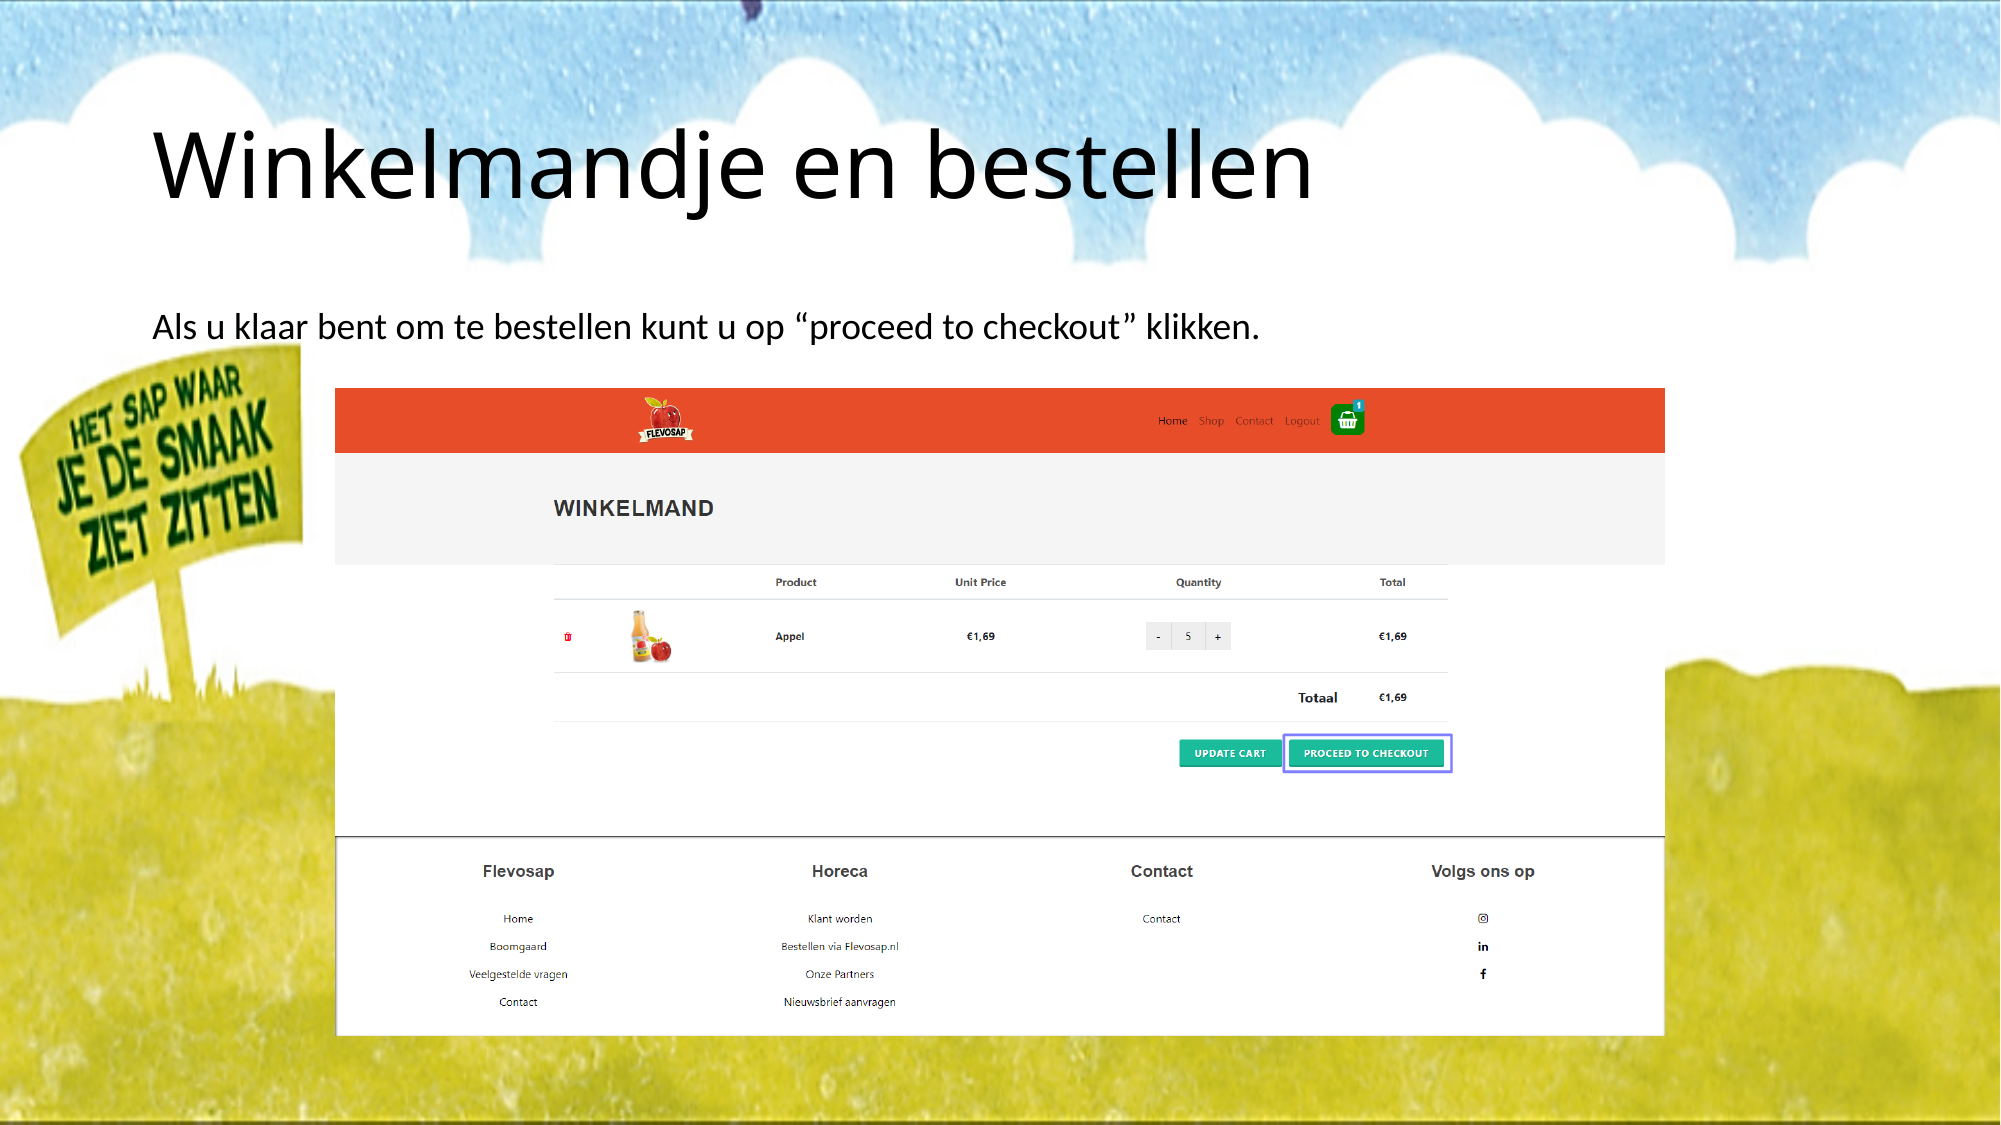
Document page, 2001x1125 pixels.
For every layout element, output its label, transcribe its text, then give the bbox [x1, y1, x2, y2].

list Als u klaar bent om te bestellen kunt u op “proceed to checkout” klikken. [137, 299, 1863, 1014]
picture [0, 0, 2001, 1125]
title Winkelmandje en bestellen [137, 59, 1863, 278]
